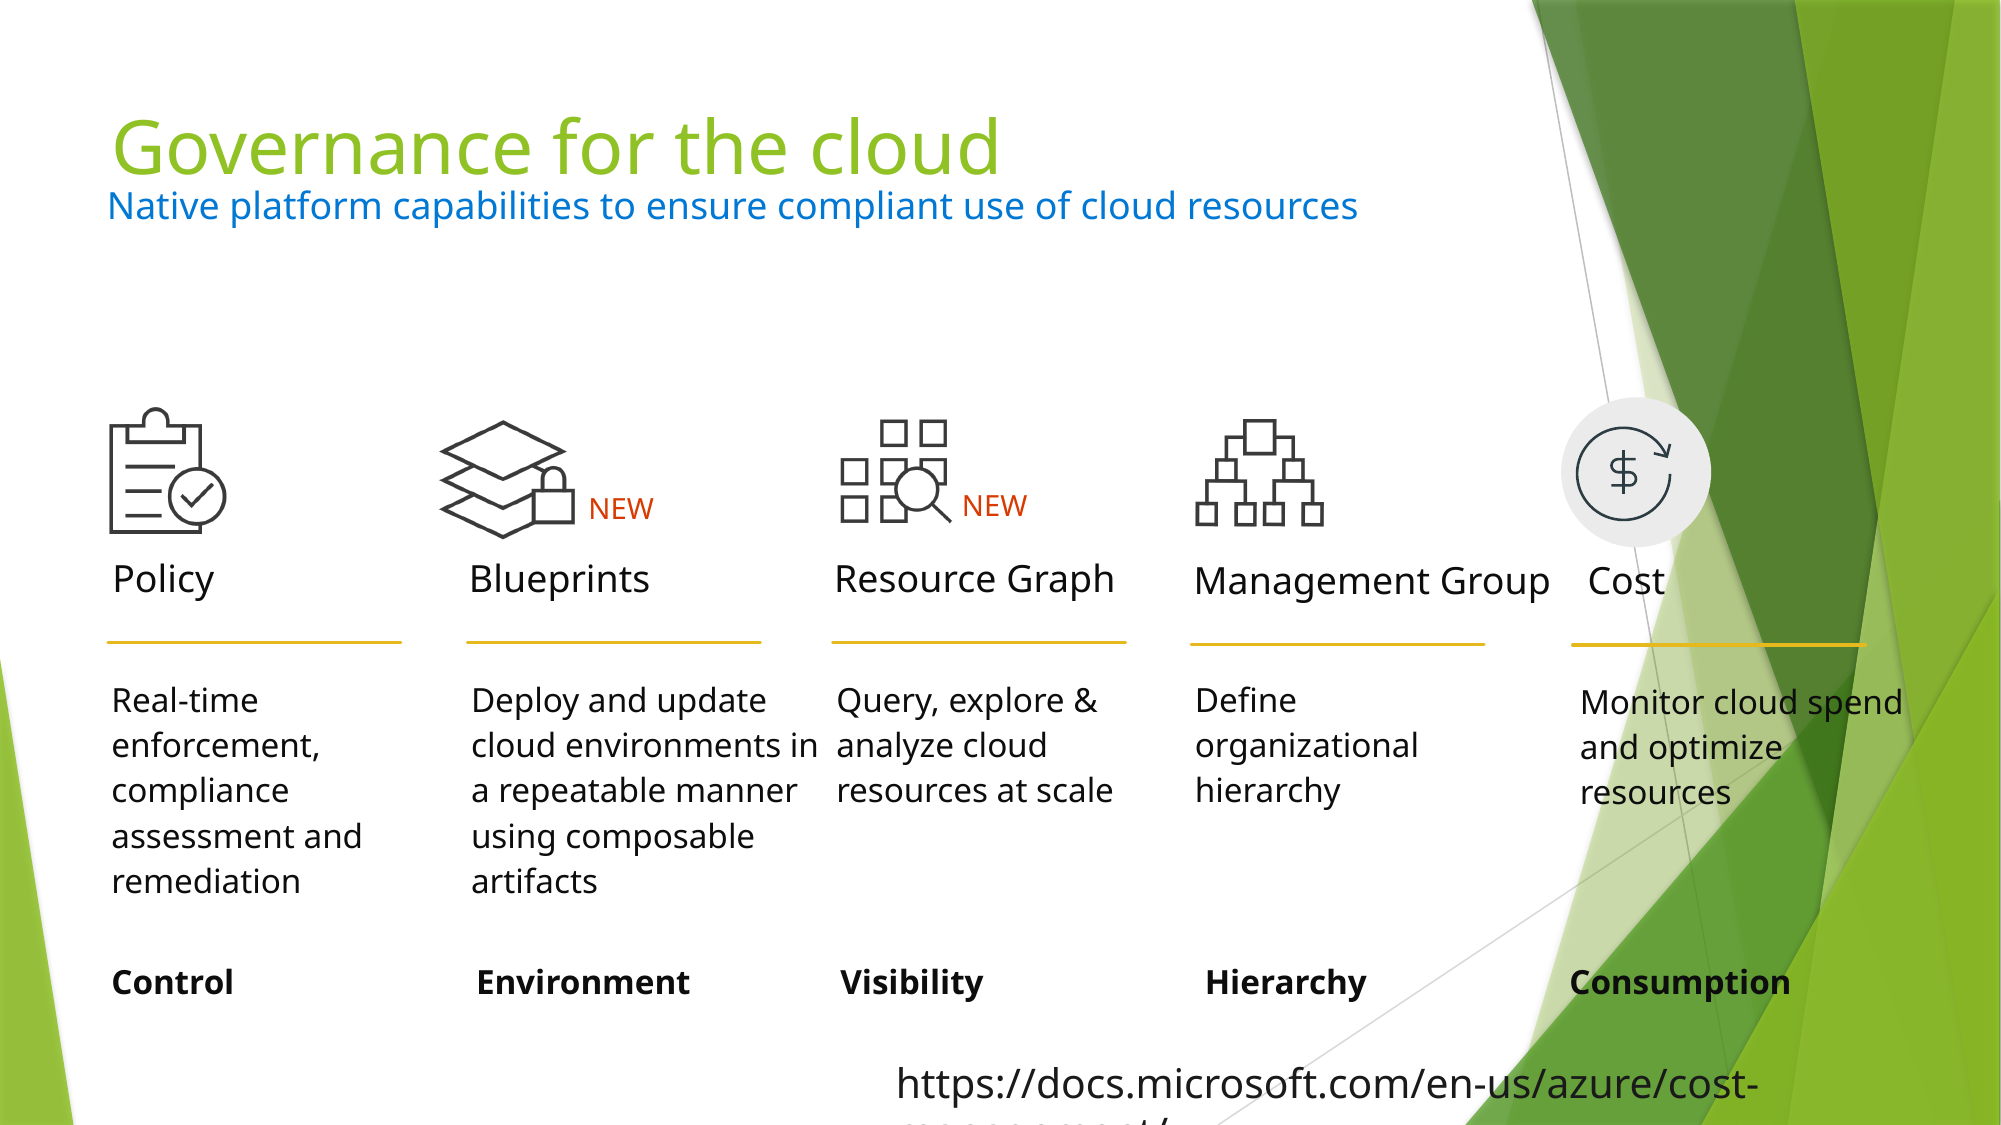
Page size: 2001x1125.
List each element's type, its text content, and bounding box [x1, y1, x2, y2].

text_box NEW [600, 490, 718, 526]
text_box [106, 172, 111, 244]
picture [1179, 392, 1341, 554]
text_box Visibility [825, 940, 1169, 1017]
text_box Hierarchy [1189, 940, 1534, 1017]
text_box Consumption [1554, 940, 1898, 1017]
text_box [96, 544, 441, 920]
text_box NEW [975, 486, 1092, 522]
text_box Environment [460, 940, 805, 1017]
text_box Control [96, 940, 441, 1017]
picture [71, 387, 239, 554]
text_box https://docs.microsoft.com/en-us/azure/cost-management/ [895, 1058, 1996, 1125]
picture [820, 395, 971, 547]
picture [421, 393, 595, 566]
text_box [455, 544, 839, 920]
text_box Native platform capabilities to ensure compliant use of cloud resources [1522, 172, 1847, 244]
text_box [820, 544, 1174, 826]
title Governance for the cloud [111, 99, 1522, 317]
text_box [1179, 546, 1555, 779]
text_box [1560, 396, 1930, 826]
